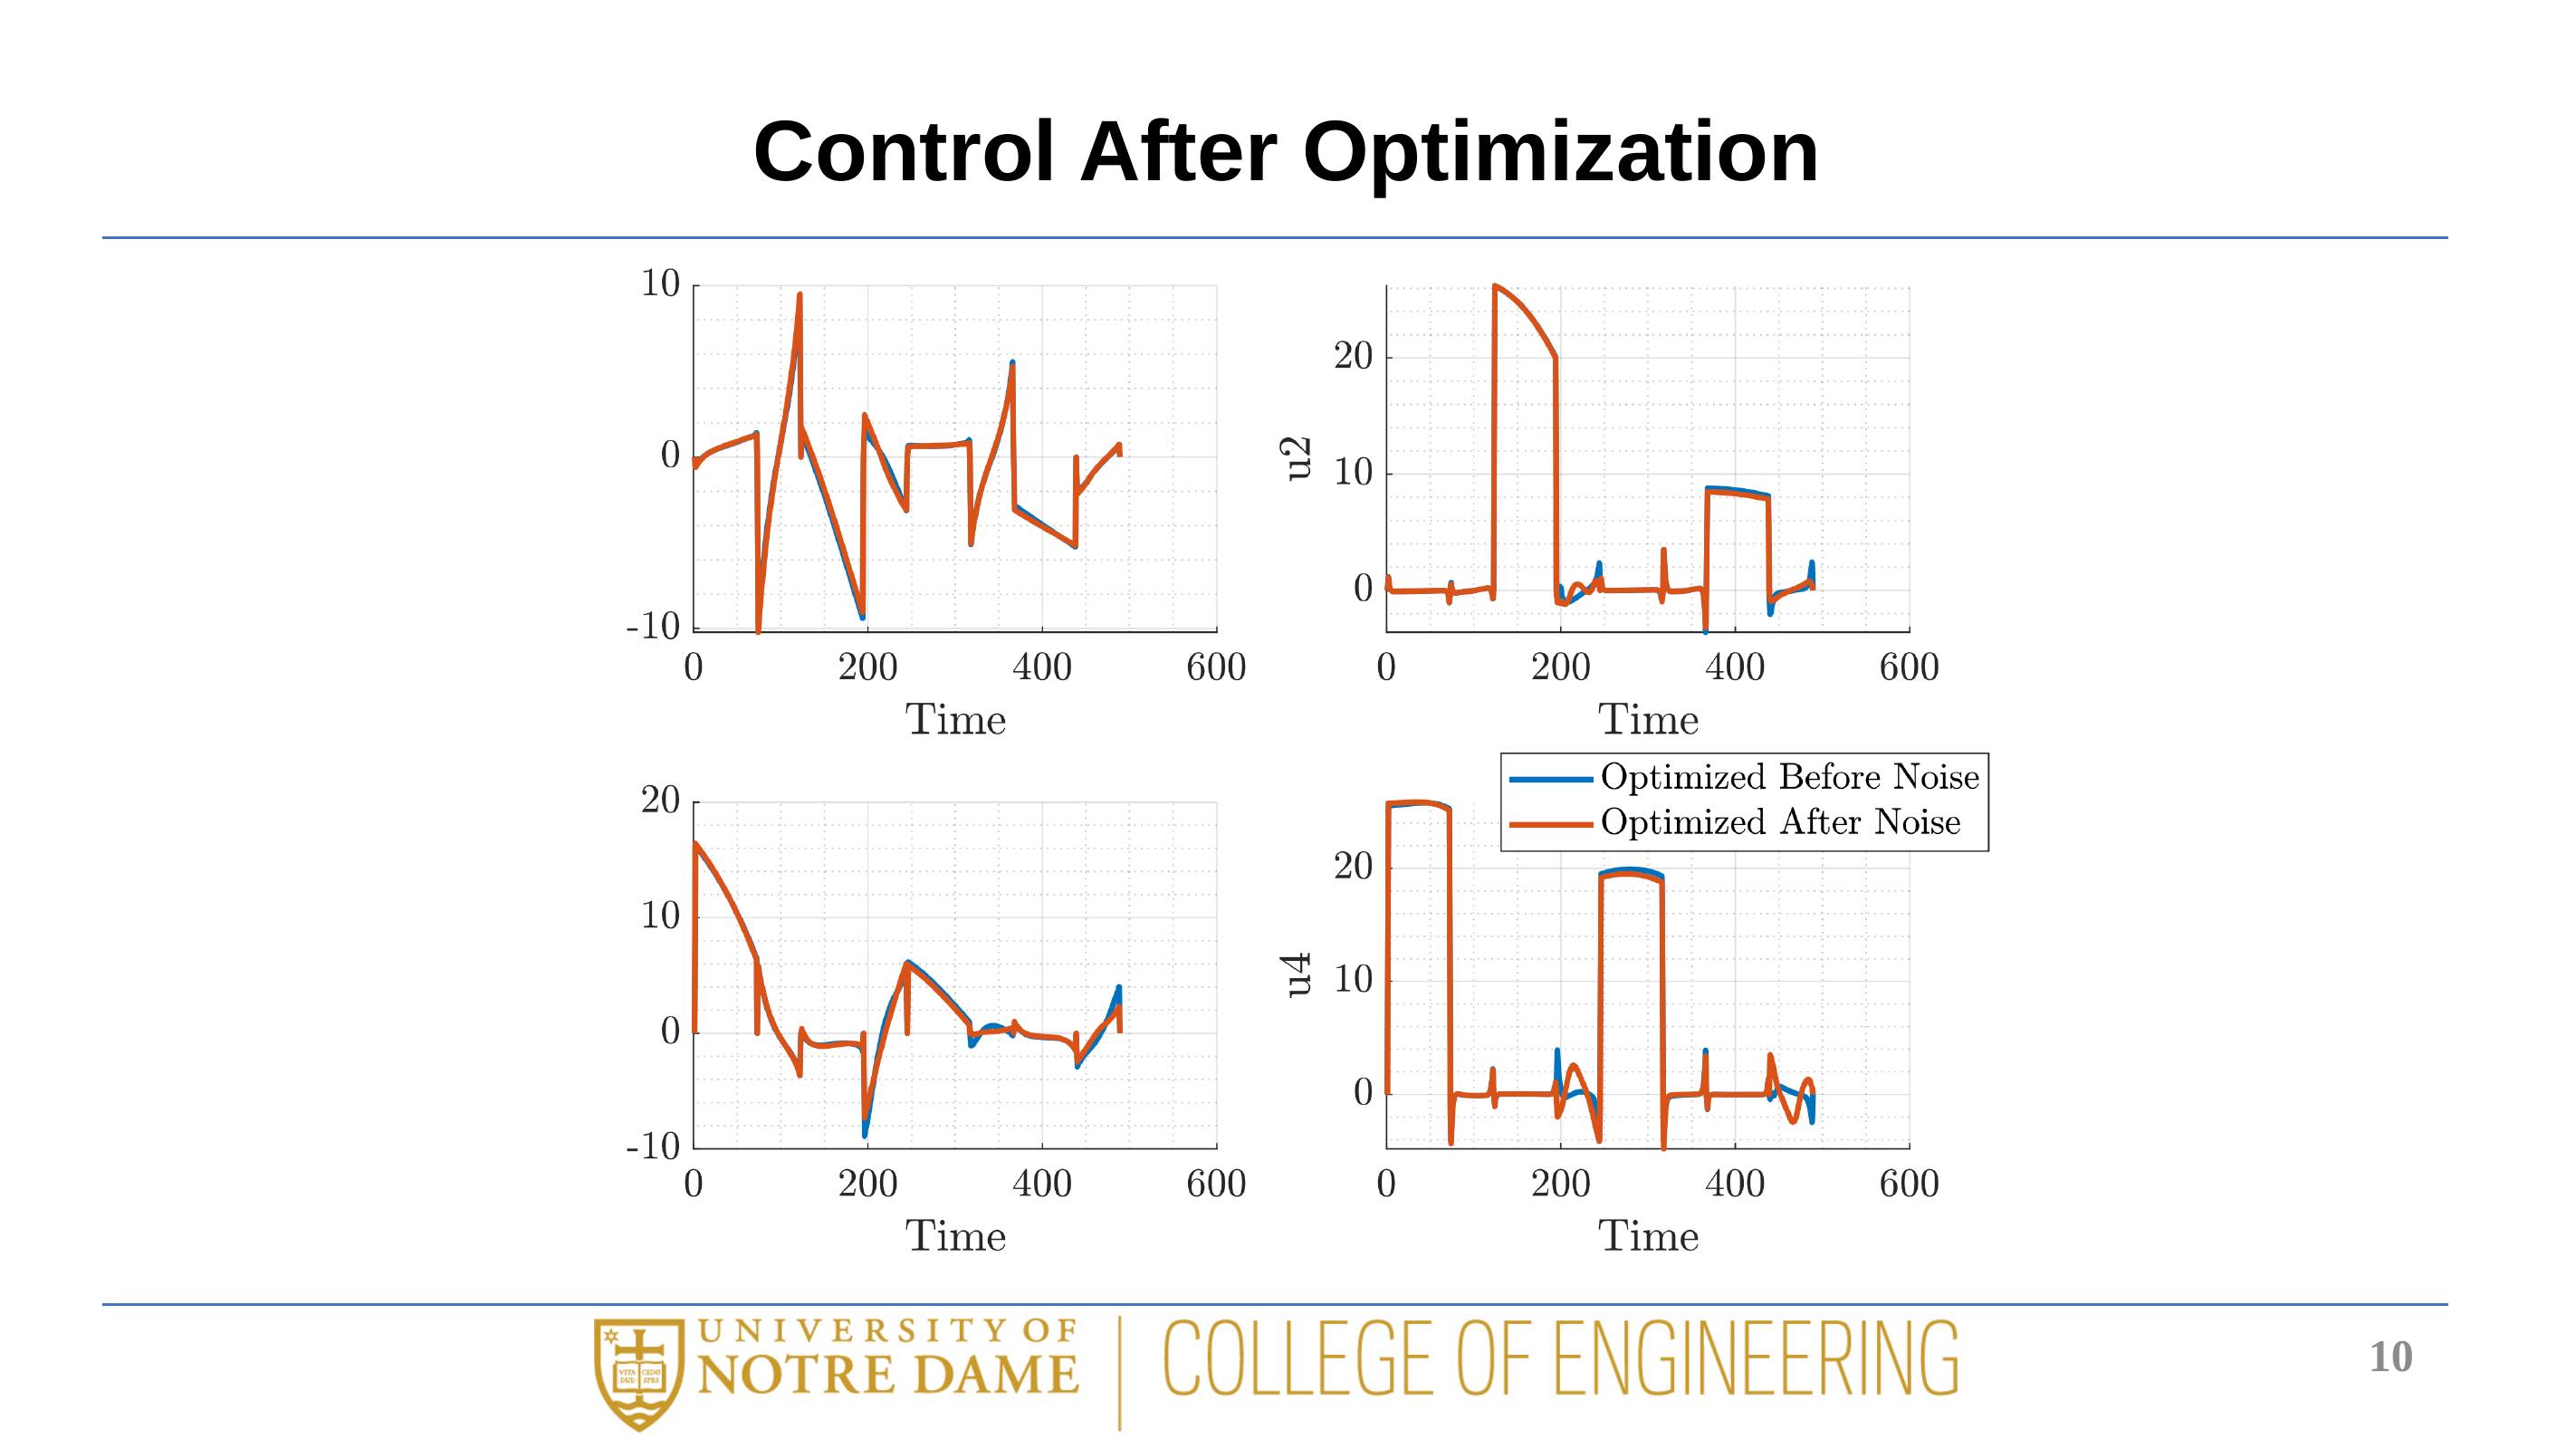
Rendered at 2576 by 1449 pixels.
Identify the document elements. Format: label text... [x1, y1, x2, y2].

title Control After Optimization [177, 81, 2399, 225]
picture [622, 251, 2075, 1293]
slide_number 10 [1985, 1315, 2428, 1393]
picture [594, 1315, 1958, 1434]
